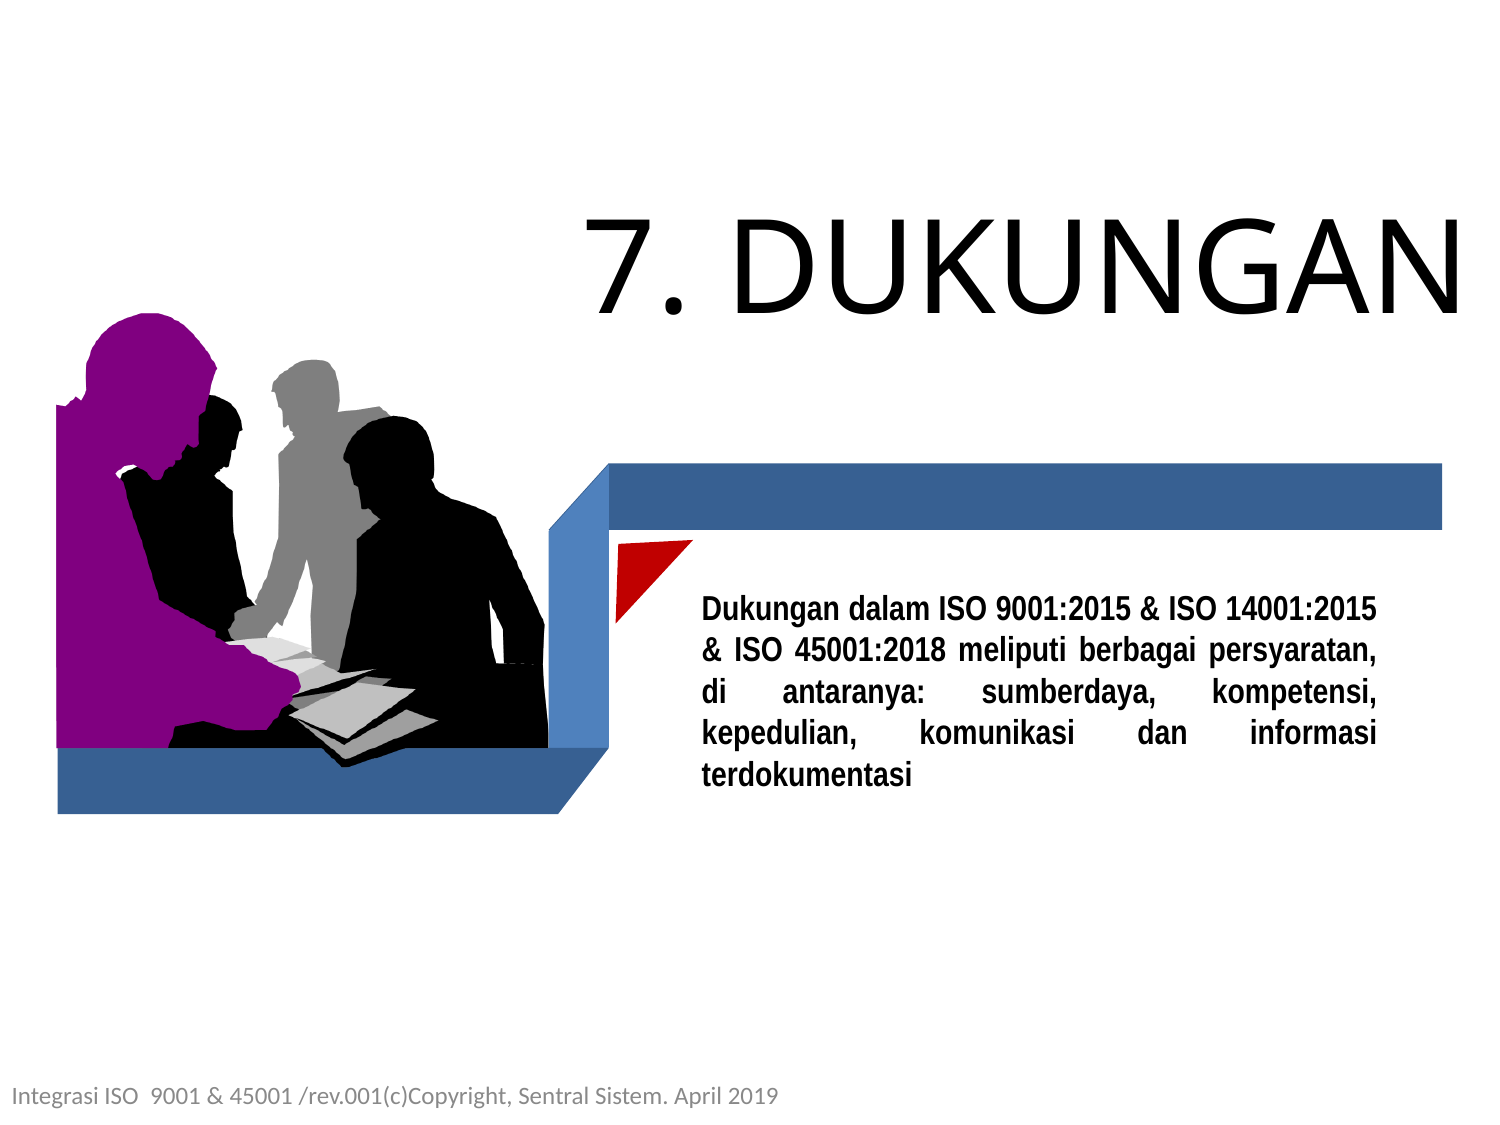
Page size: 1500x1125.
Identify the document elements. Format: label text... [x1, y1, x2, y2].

text_box [613, 537, 695, 626]
text_box Dukungan dalam ISO 9001:2015 & ISO 14001:2015 & ISO 45001:2018 meliputi berbagai persyaratan, di antaranya: sumberdaya, kompetensi, kepedulian, komunikasi dan informasi terdokumentasi [672, 557, 1407, 822]
text_box [553, 461, 1445, 532]
text_box 7. DUKUNGAN [566, 175, 1485, 348]
text_box [553, 462, 612, 748]
picture [53, 311, 549, 769]
text_box [55, 745, 611, 817]
text_box Integrasi ISO 9001 & 45001 /rev.001(c)Copyright, Sentral Sistem. April 2019 [0, 1065, 800, 1125]
